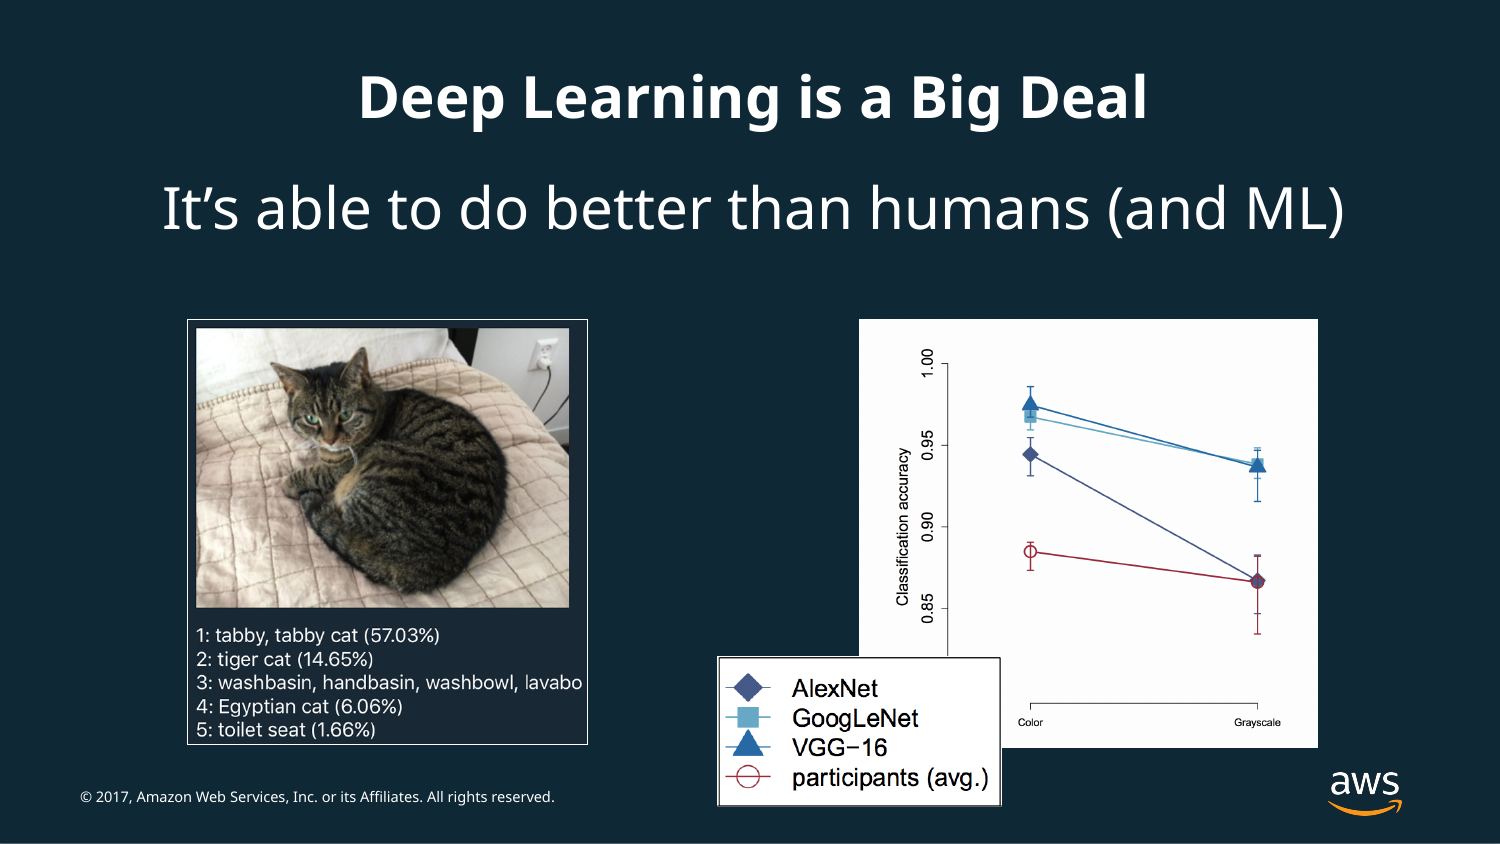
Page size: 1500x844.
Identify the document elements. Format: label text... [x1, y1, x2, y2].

picture [187, 318, 589, 745]
title Deep Learning is a Big Deal [55, 18, 1452, 130]
text_box It’s able to do better than humans (and ML) [55, 130, 1452, 283]
picture [1328, 772, 1402, 816]
picture [716, 318, 1318, 807]
